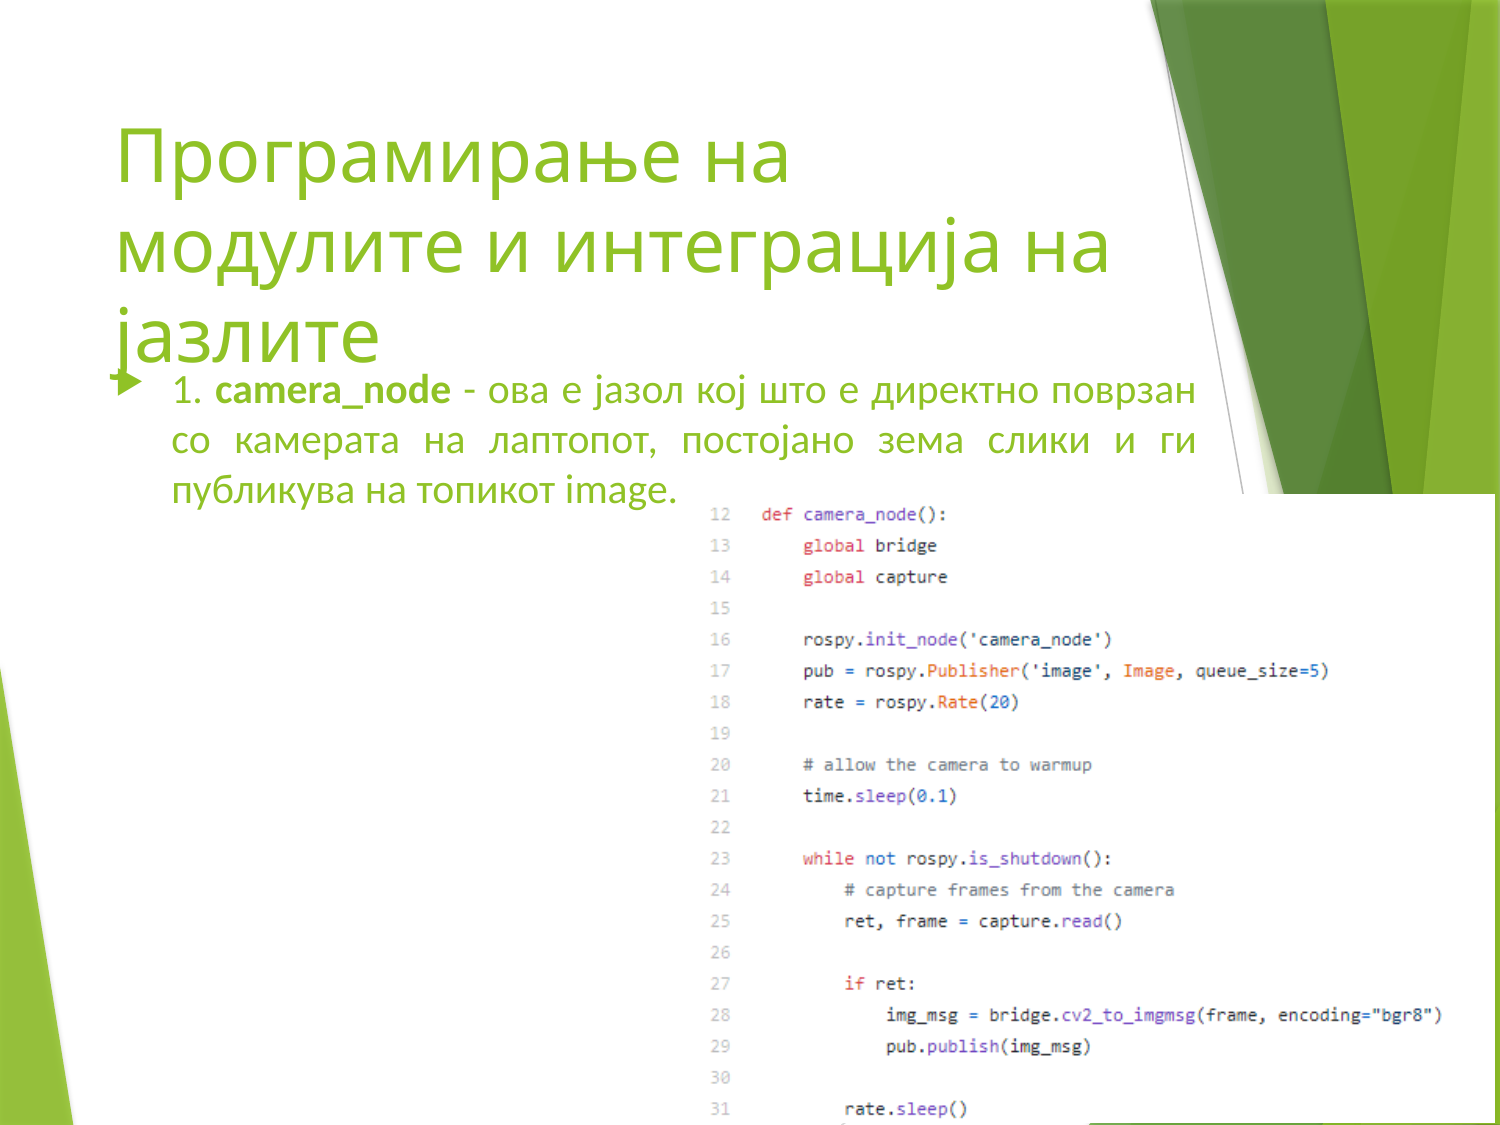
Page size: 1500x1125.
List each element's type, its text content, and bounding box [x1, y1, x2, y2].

title Програмирање на модулите и интеграција на јазлите [99, 99, 1142, 317]
list 1. camera_node - oва е јазол кој што е директно поврзан со камерата на лаптопот, постојано зема слики и ги публикува на топикот image. [99, 354, 1213, 992]
picture [683, 493, 1496, 1124]
